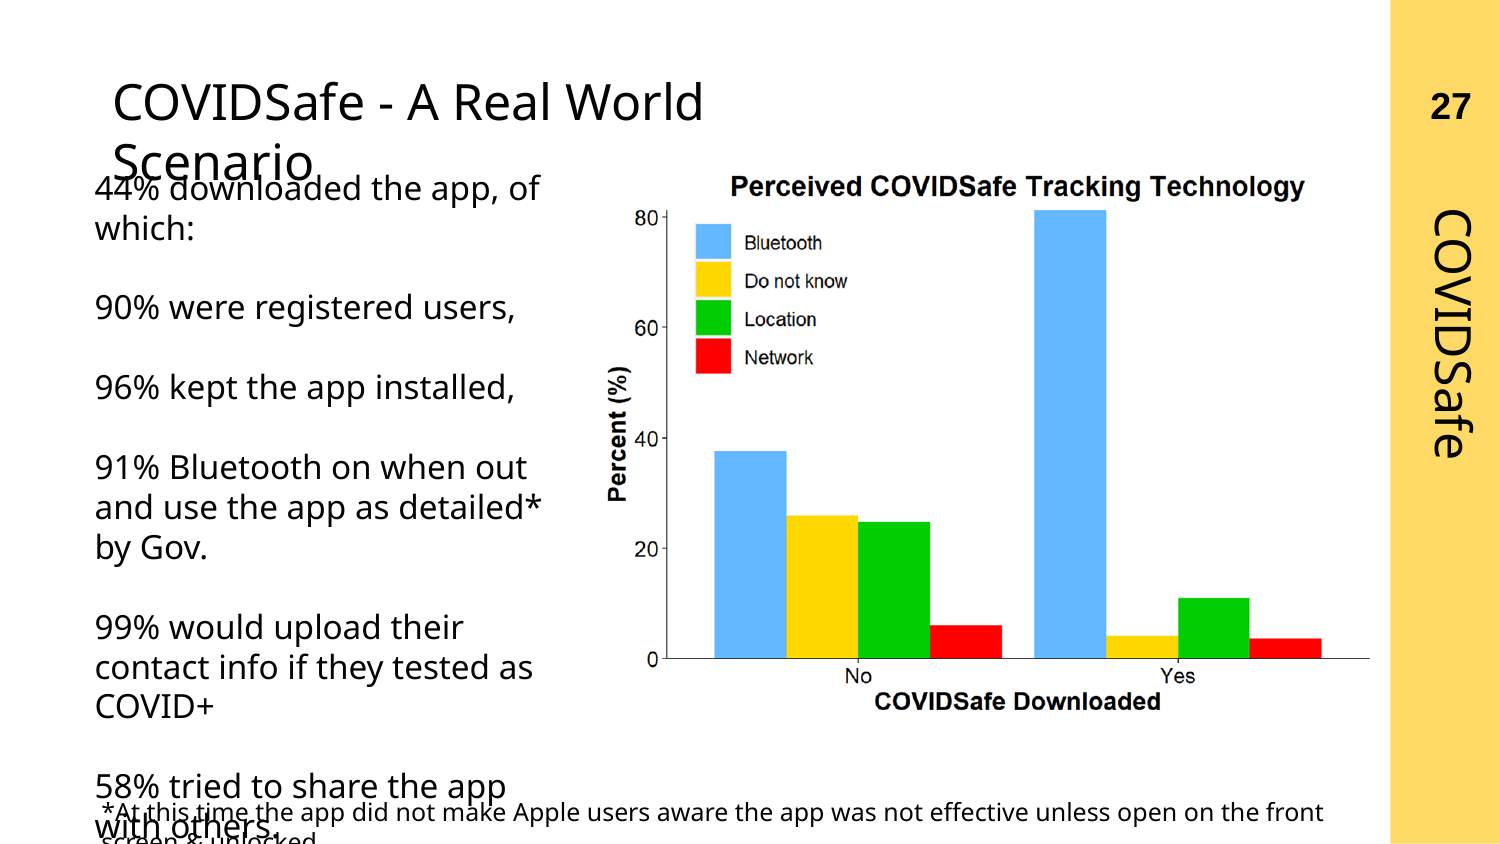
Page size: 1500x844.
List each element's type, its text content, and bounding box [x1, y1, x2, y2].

title COVIDSafe - A Real World Scenario [97, 55, 931, 167]
slide_number ‹#› [1415, 72, 1500, 137]
picture [598, 166, 1378, 723]
title COVIDSafe [1389, 192, 1500, 844]
text_box *At this time the app did not make Apple users aware the app was not effective unless open on the front screen & unlocked. [86, 781, 1348, 844]
text_box 44% downloaded the app, of which: 90% were registered users, 96% kept the app installed, 91% Bluetooth on when out and use the app as detailed* by Gov. 99% would upload their contact info if they tested as COVID+ 58% tried to share the app with others. [79, 151, 586, 770]
